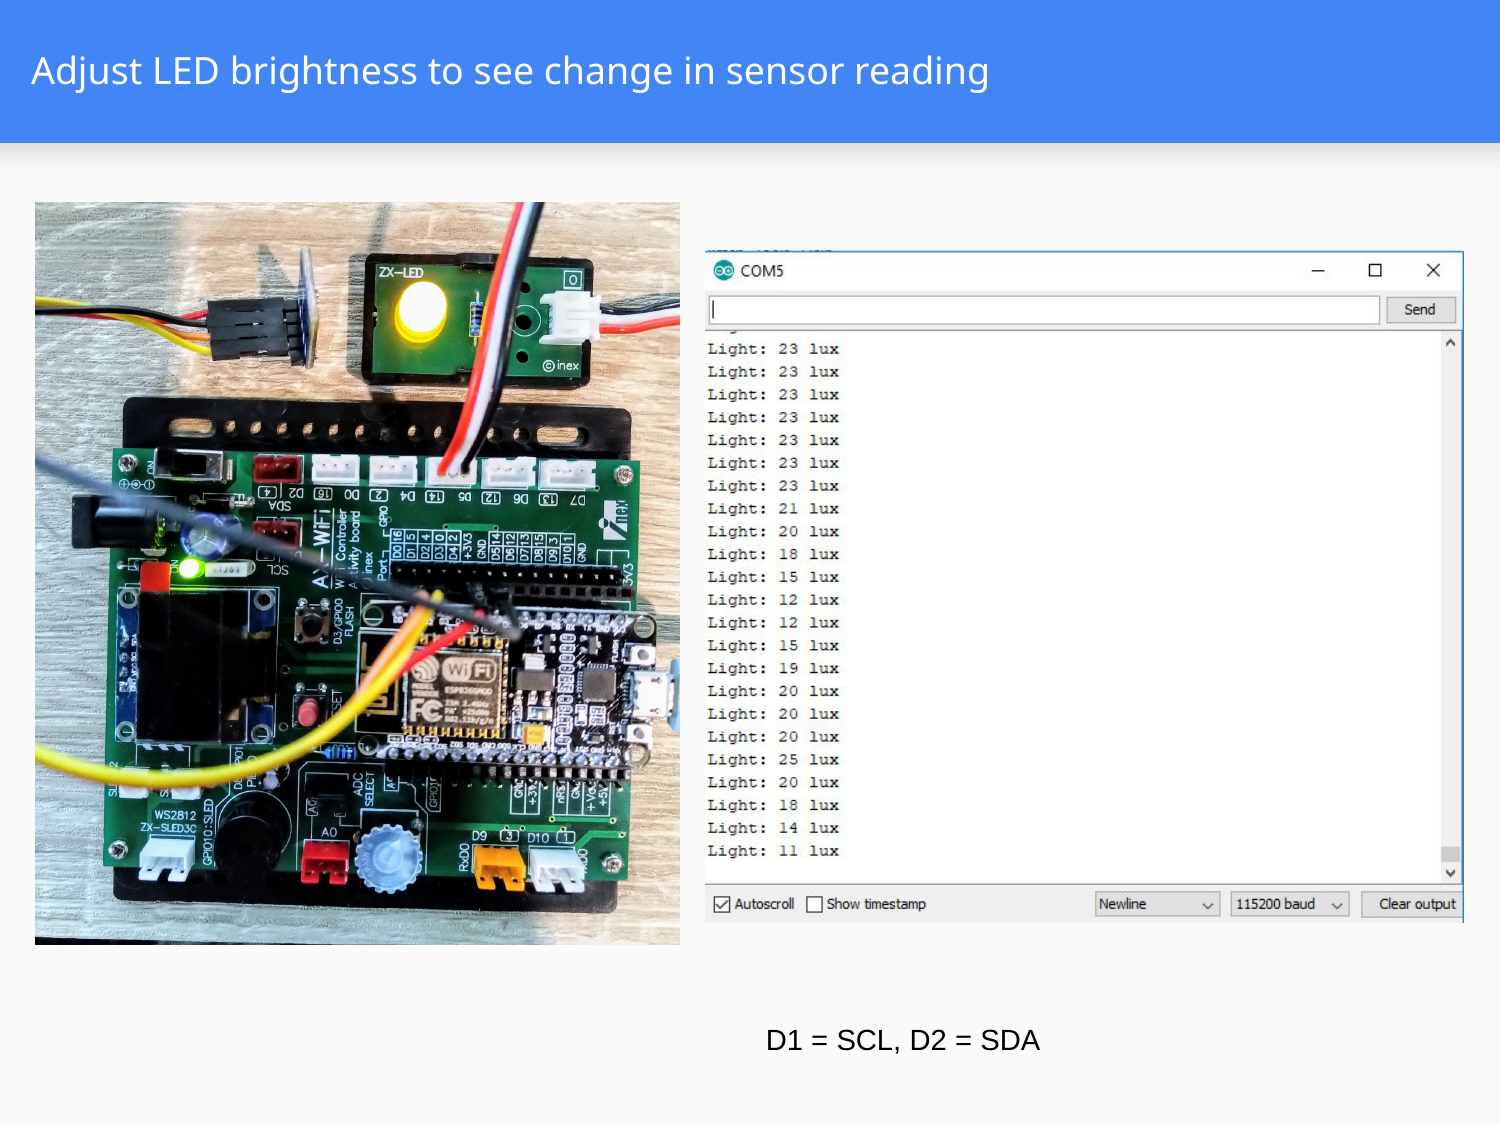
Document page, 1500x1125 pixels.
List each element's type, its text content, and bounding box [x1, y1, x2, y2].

picture [704, 250, 1465, 924]
text_box D1 = SCL, D2 = SDA [751, 1013, 1056, 1064]
title Adjust LED brightness to see change in sensor reading [16, 3, 1464, 136]
picture [35, 202, 680, 946]
